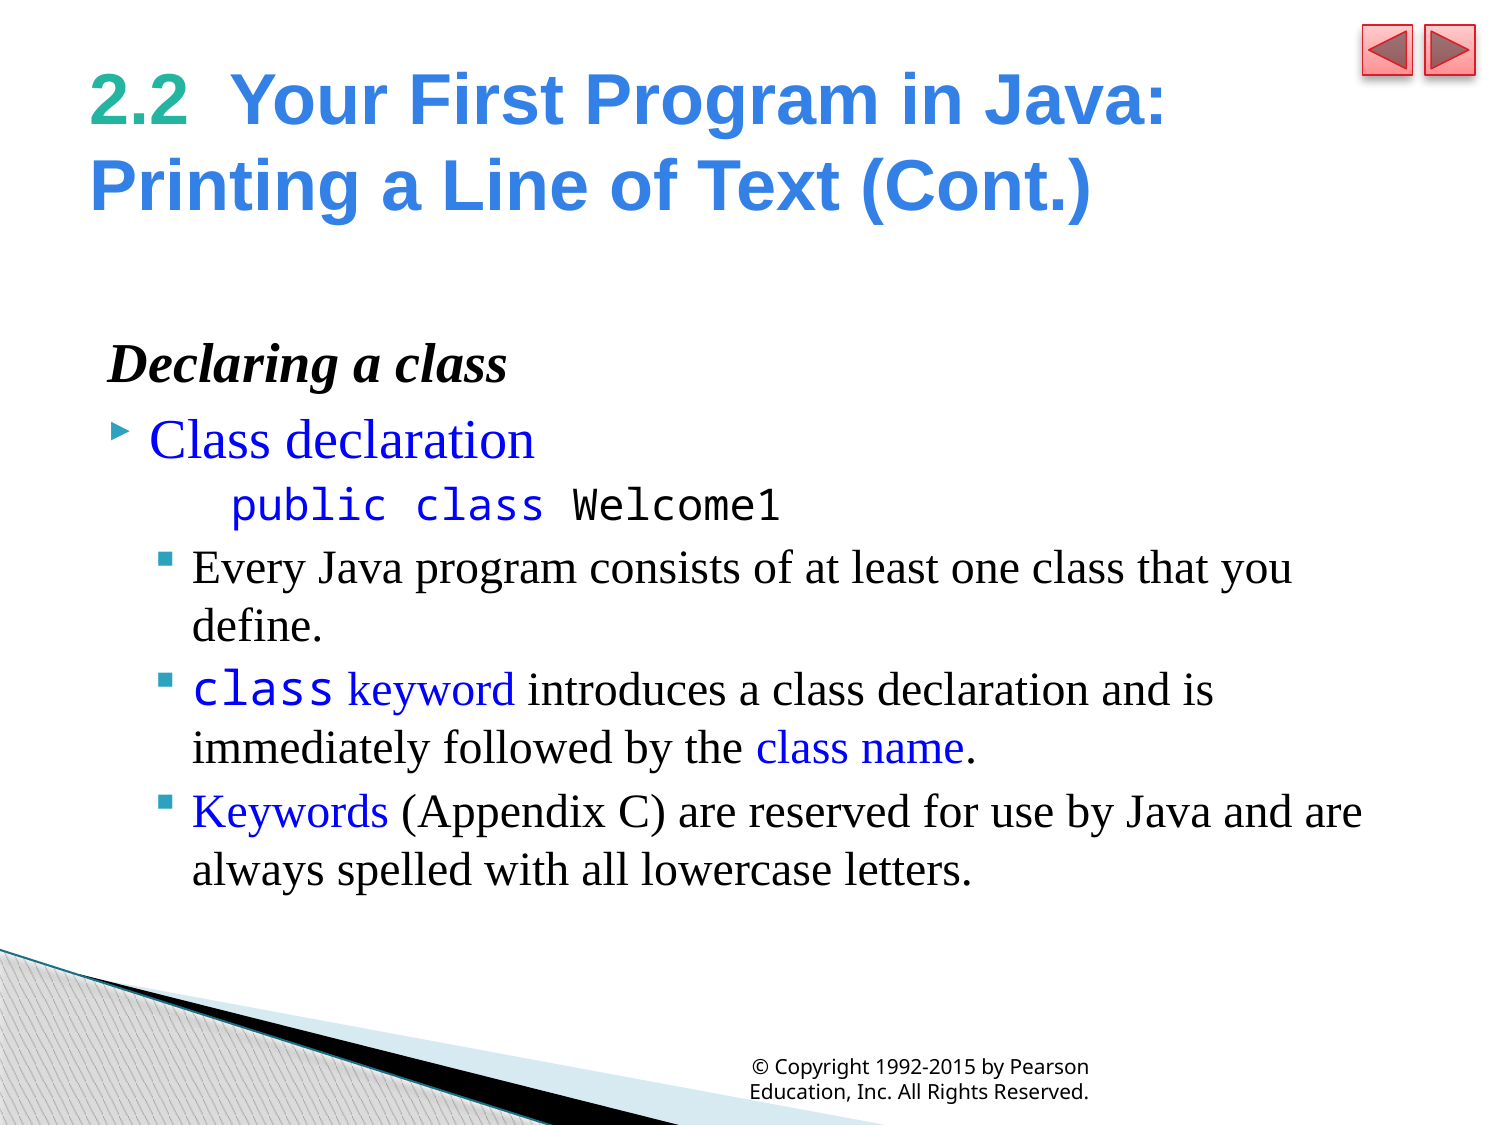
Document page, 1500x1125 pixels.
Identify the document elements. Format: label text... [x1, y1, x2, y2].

footer © Copyright 1992-2015 by Pearson Education, Inc. All Rights Reserved. [650, 1051, 1105, 1112]
title 2.2 Your First Program in Java: Printing a Line of Text (Cont.) [75, 45, 1425, 233]
list Declaring a class Class declaration public class Welcome1 Every Java program consists of at least one class that you define. class keyword introduces a class declaration and is immediately followed by the class name. Keywords (Appendix C) are reserved for use by Java and are always spelled with all lowercase letters. [75, 242, 1425, 986]
